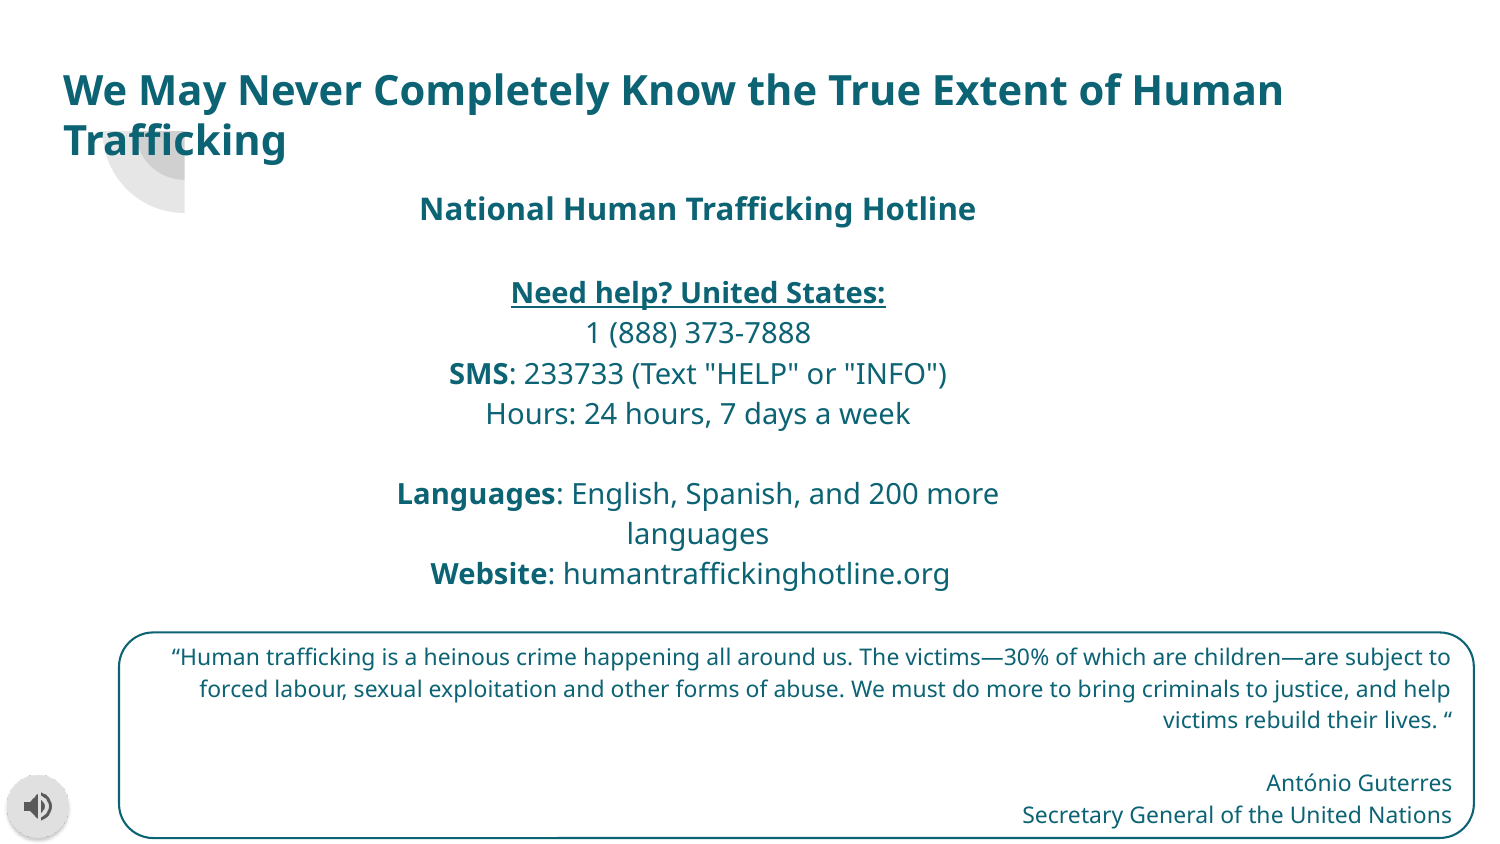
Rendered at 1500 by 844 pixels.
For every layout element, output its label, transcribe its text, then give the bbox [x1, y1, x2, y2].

text_box National Human Trafficking Hotline Need help? United States: 1 (888) 373-7888 SMS: 233733 (Text "HELP" or "INFO") Hours: 24 hours, 7 days a week Languages: English, Spanish, and 200 more languages Website: humantraffickinghotline.org [332, 168, 1065, 604]
picture [0, 768, 76, 844]
text_box “Human trafficking is a heinous crime happening all around us. The victims—30% of which are children—are subject to forced labour, sexual exploitation and other forms of abuse. We must do more to bring criminals to justice, and help victims rebuild their lives. “ António Guterres Secretary General of the United Nations [118, 632, 1474, 839]
title We May Never Completely Know the True Extent of Human Trafficking [48, 49, 1500, 214]
